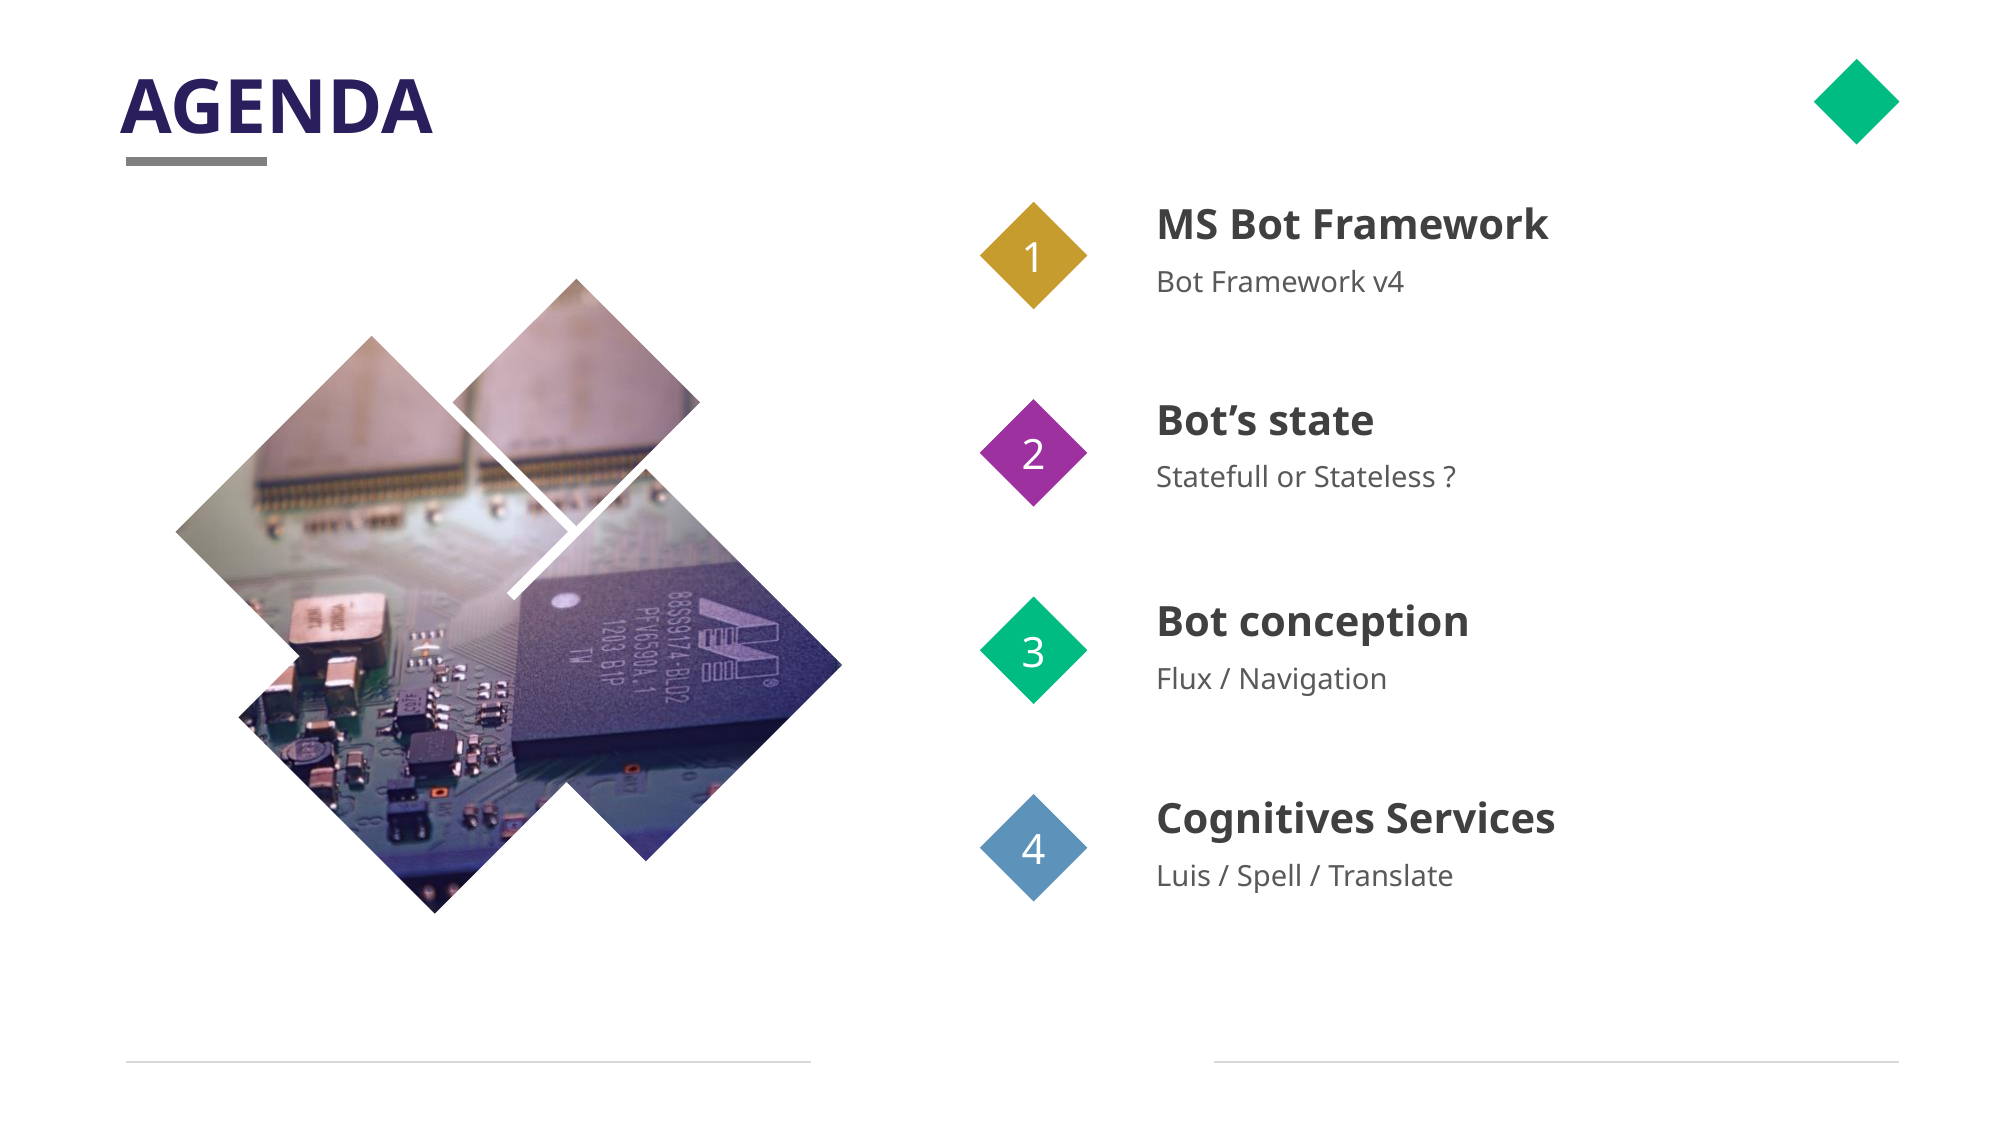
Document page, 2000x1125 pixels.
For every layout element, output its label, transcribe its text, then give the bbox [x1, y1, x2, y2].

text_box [1141, 577, 1779, 700]
picture [175, 278, 843, 914]
slide_number 3 [1814, 59, 1900, 145]
text_box 4 [977, 791, 1090, 904]
text_box 3 [977, 594, 1090, 707]
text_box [1141, 180, 1779, 307]
text_box 1 [977, 199, 1090, 312]
text_box 2 [977, 397, 1090, 509]
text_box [1141, 774, 1779, 901]
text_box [1141, 375, 1779, 503]
title AGENDA [99, 45, 1900, 162]
